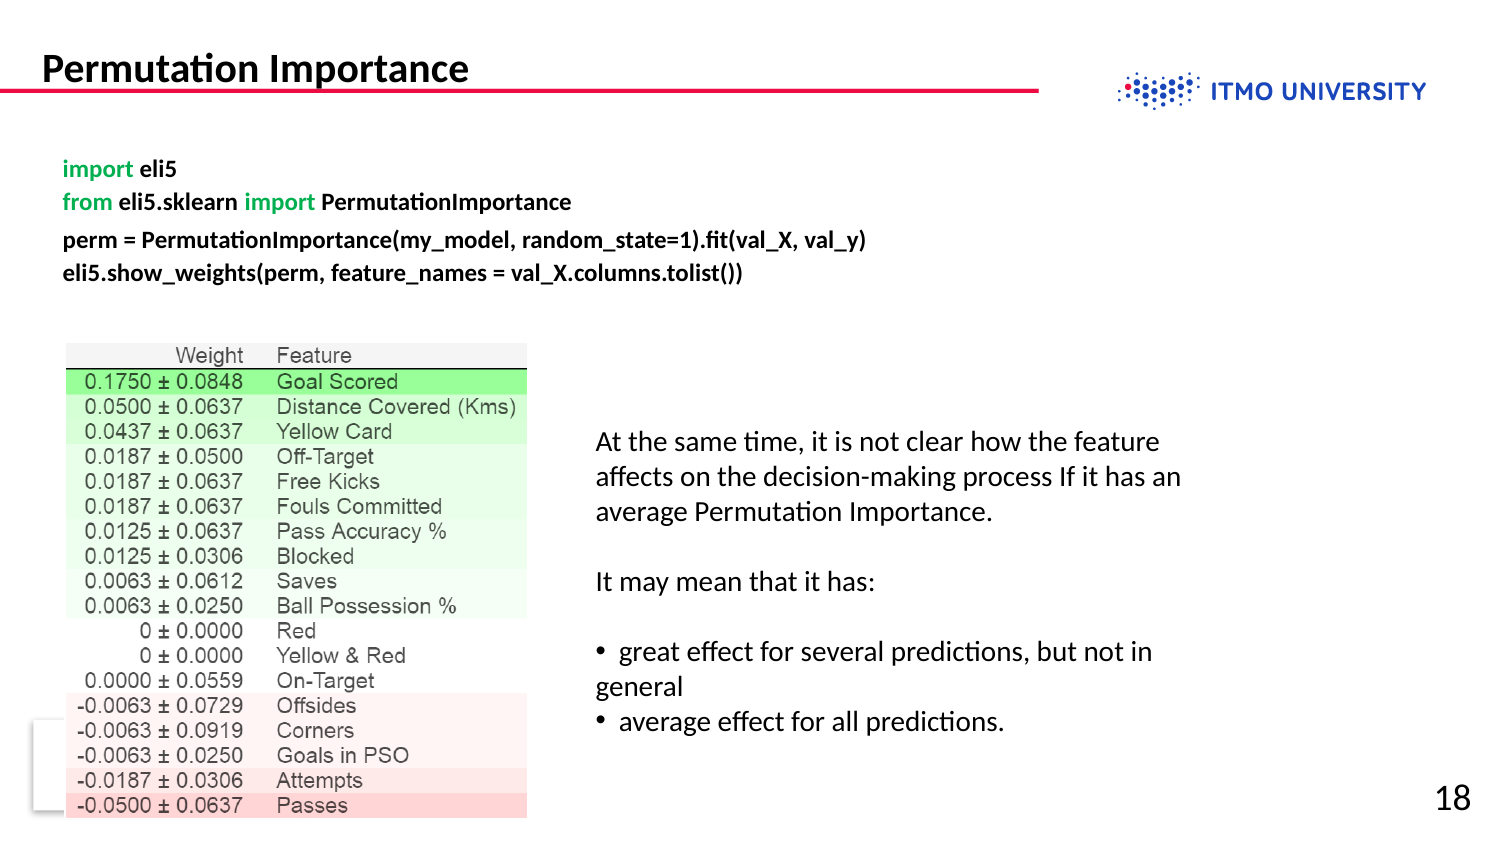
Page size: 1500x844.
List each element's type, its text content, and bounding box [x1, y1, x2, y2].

title Permutation Importance [27, 25, 1443, 107]
list import eli5 from eli5.sklearn import PermutationImportance perm = PermutationImportance(my_model, random_state=1).fit(val_X, val_y) eli5.show_weights(perm, feature_names = val_X.columns.tolist()) [47, 141, 1125, 337]
text_box At the same time, it is not clear how the feature affects on the decision-making process If it has an average Permutation Importance. It may mean that it has: great effect for several predictions, but not in general average effect for all predictions. [580, 415, 1257, 745]
picture [0, 0, 1500, 844]
